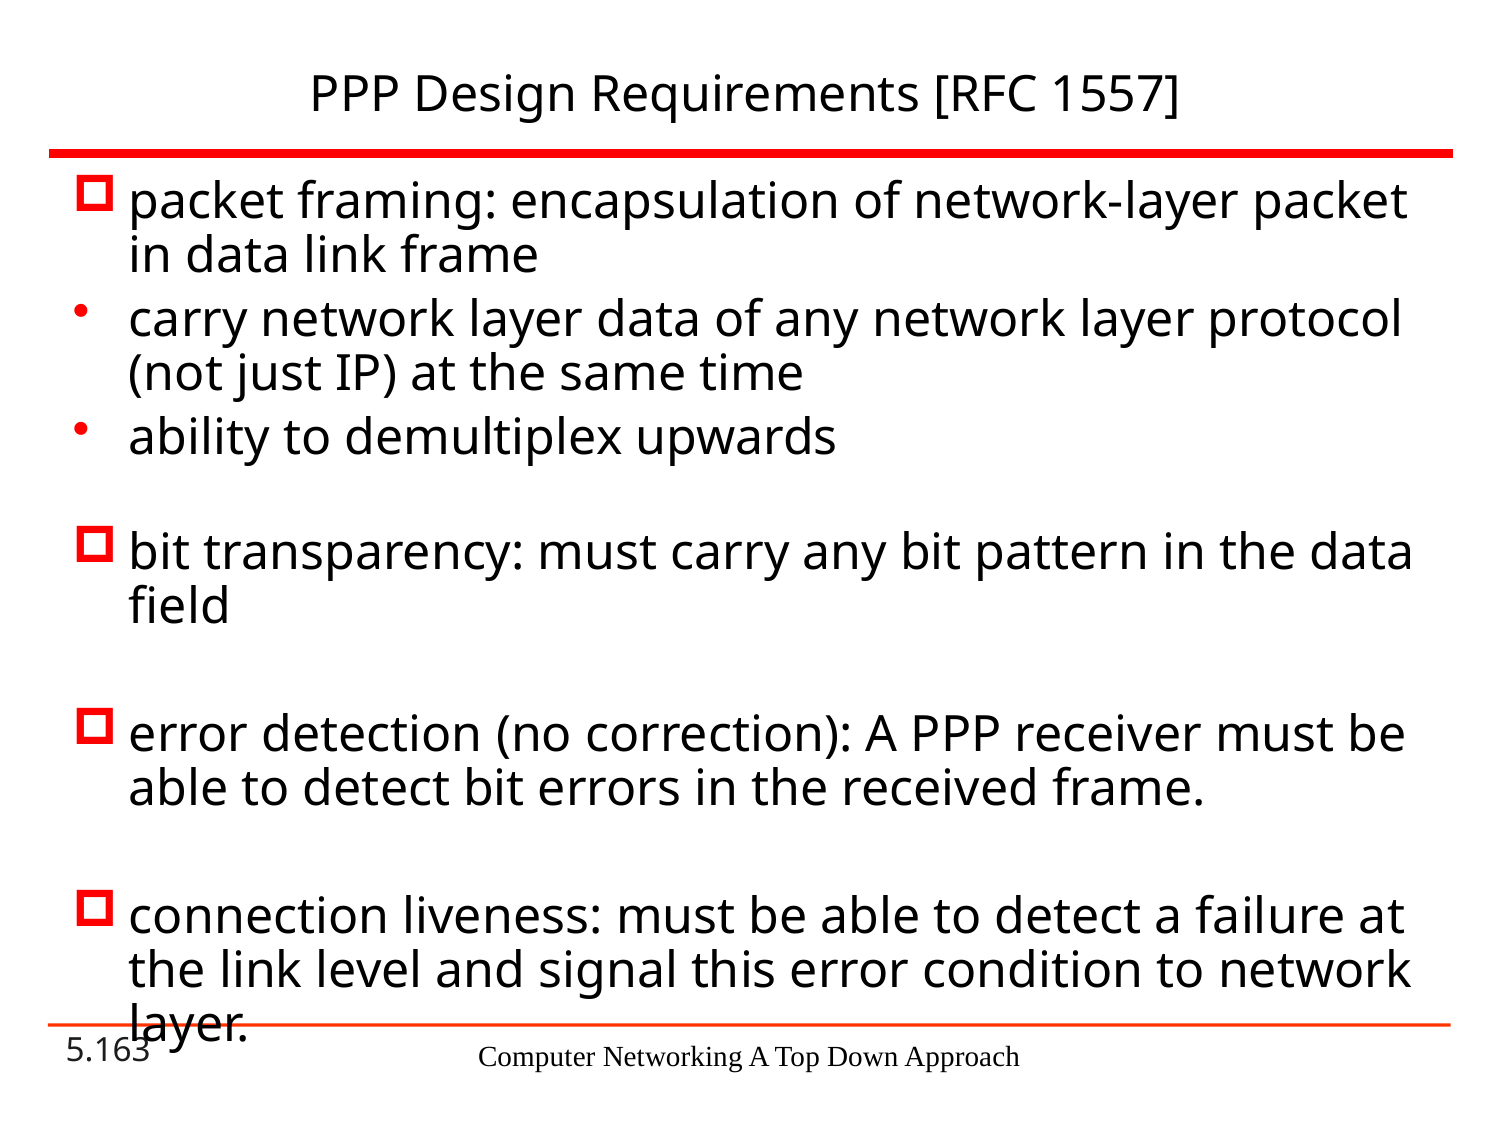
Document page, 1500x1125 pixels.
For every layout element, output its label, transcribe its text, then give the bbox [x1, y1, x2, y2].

title PPP Design Requirements [RFC 1557] [74, 45, 1418, 137]
list packet framing: encapsulation of network-layer packet in data link frame carry network layer data of any network layer protocol (not just IP) at the same time ability to demultiplex upwards bit transparency: must carry any bit pattern in the data field error detection (no correction): A PPP receiver must be able to detect bit errors in the received frame. connection liveness: must be able to detect a failure at the link level and signal this error condition to network layer. [57, 167, 1451, 1012]
